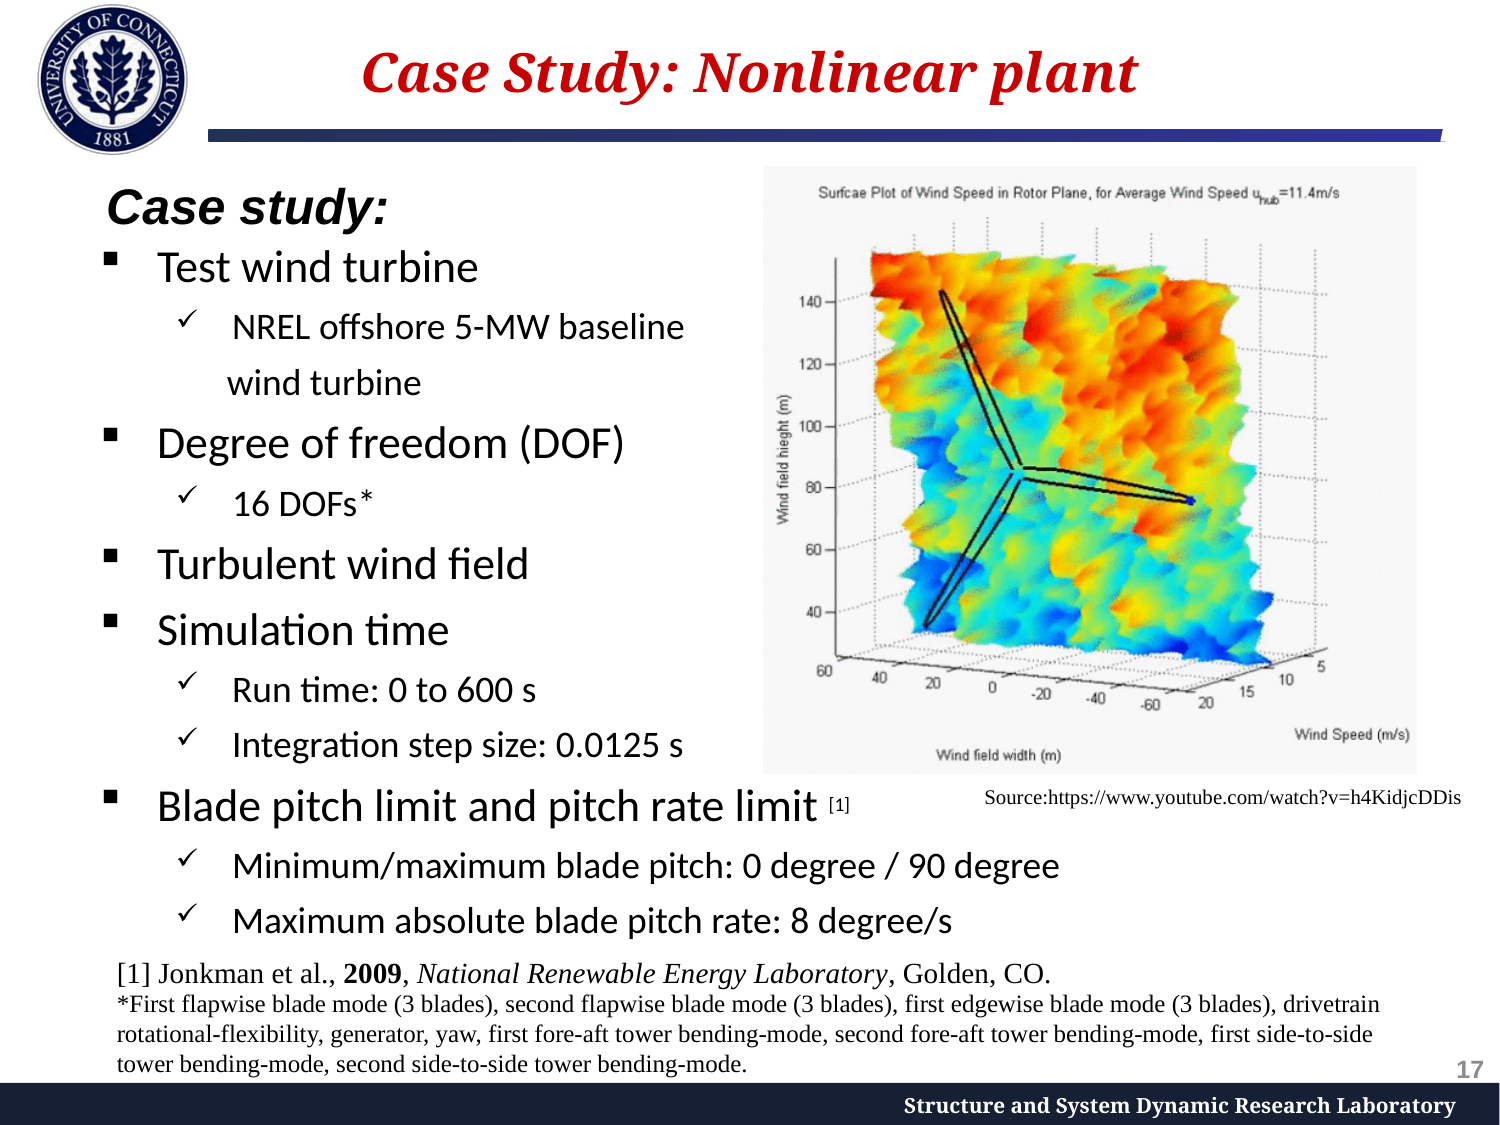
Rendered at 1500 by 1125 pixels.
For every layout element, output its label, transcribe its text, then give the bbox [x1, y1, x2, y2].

text_box *First flapwise blade mode (3 blades), second flapwise blade mode (3 blades), first edgewise blade mode (3 blades), drivetrain rotational-flexibility, generator, yaw, first fore-aft tower bending-mode, second fore-aft tower bending-mode, first side-to-side tower bending-mode, second side-to-side tower bending-mode. [102, 979, 1453, 1085]
text_box Case Study: Nonlinear plant [0, 0, 1500, 143]
text_box Test wind turbine NREL offshore 5-MW baseline wind turbine Degree of freedom (DOF) 16 DOFs* Turbulent wind field Simulation time Run time: 0 to 600 s Integration step size: 0.0125 s Blade pitch limit and pitch rate limit [1] Minimum/maximum blade pitch: 0 degree / 90 degree Maximum absolute blade pitch rate: 8 degree/s [85, 262, 1436, 916]
text_box Source:https://www.youtube.com/watch?v=h4KidjcDDis [969, 775, 1477, 816]
picture [763, 166, 1417, 774]
slide_number 17 [1149, 1038, 1500, 1099]
text_box Case study: [91, 166, 419, 242]
picture [37, 143, 188, 155]
text_box [1] Jonkman et al., 2009, National Renewable Energy Laboratory, Golden, CO. [102, 938, 1101, 979]
